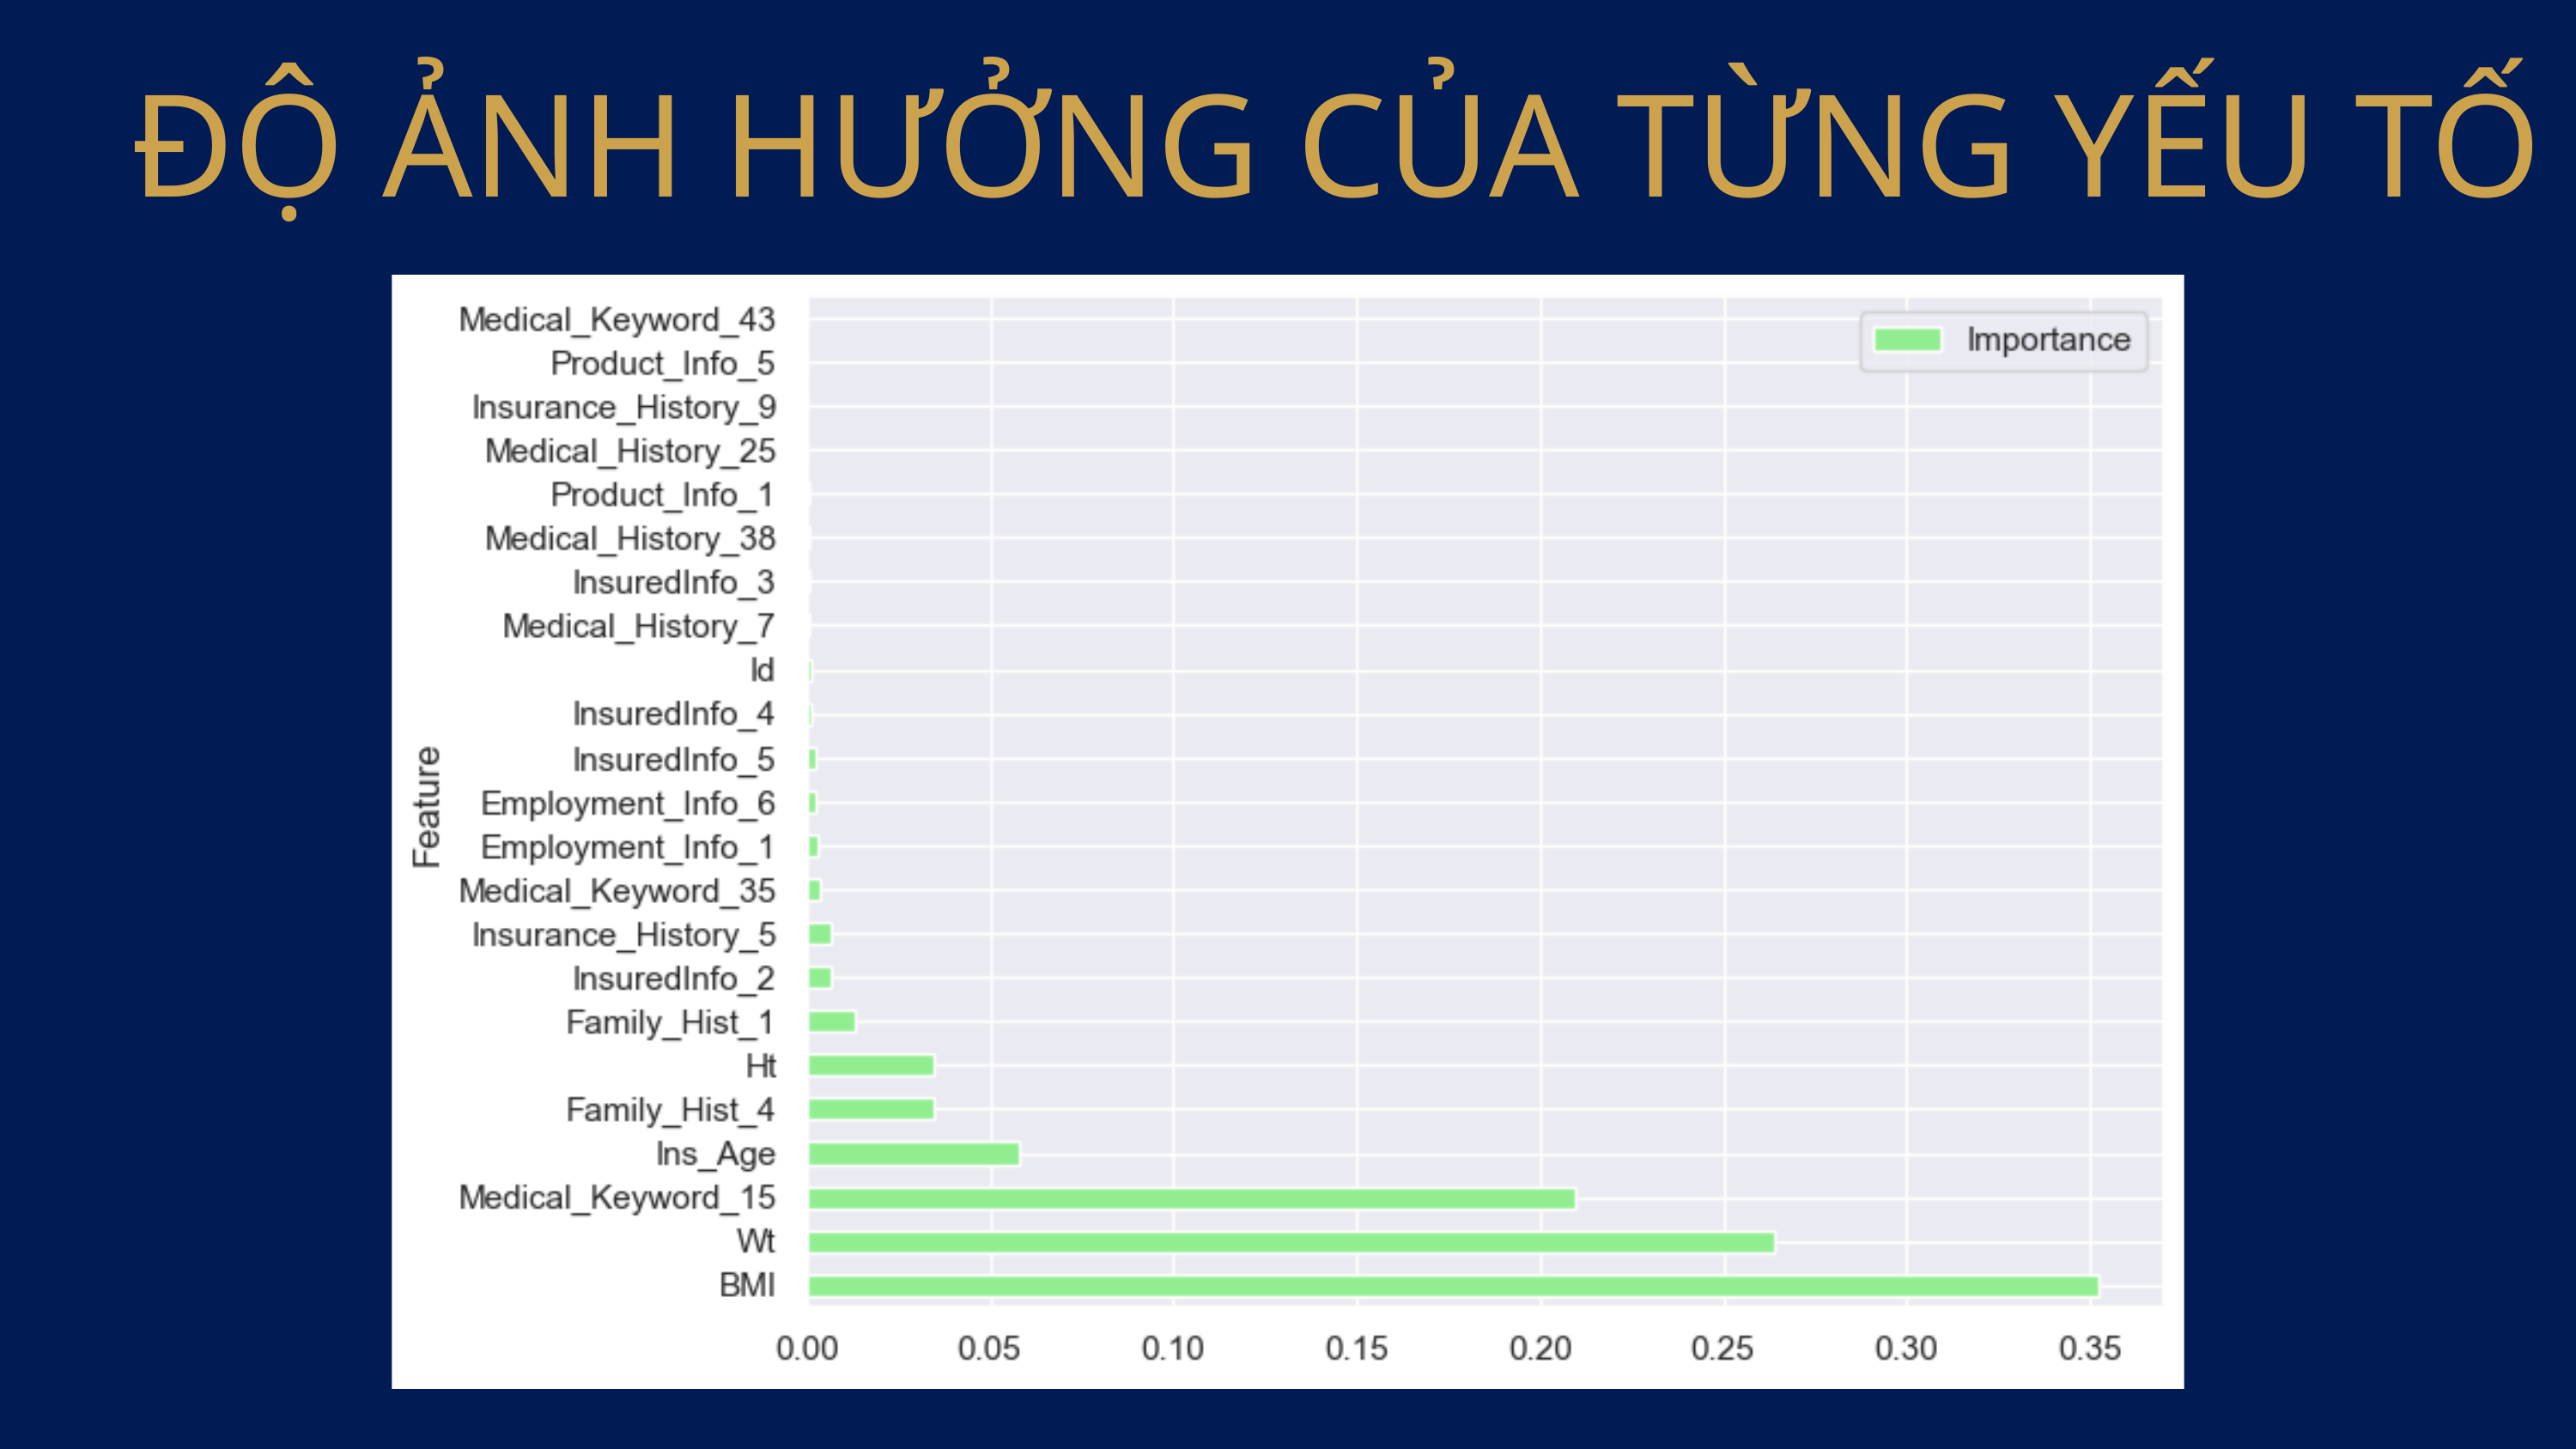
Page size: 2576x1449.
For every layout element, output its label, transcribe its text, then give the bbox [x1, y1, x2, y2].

text_box [392, 275, 2184, 1389]
text_box ĐỘ ẢNH HƯỞNG CỦA TỪNG YẾU TỐ [131, 26, 2544, 226]
